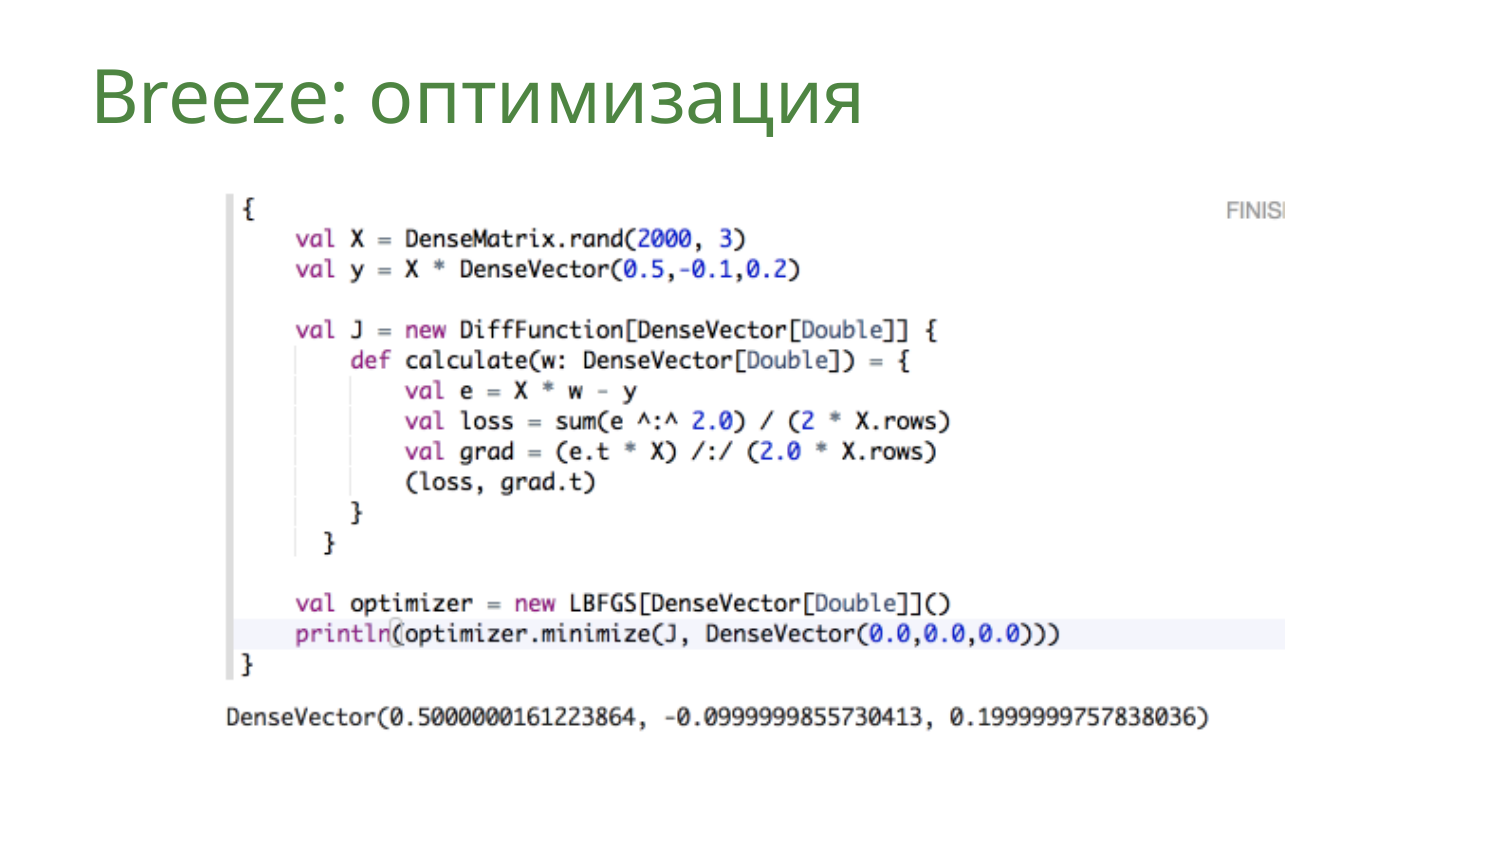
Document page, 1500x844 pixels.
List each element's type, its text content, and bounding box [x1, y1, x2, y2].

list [74, 180, 1426, 741]
title Breeze: оптимизация [75, 27, 1425, 154]
